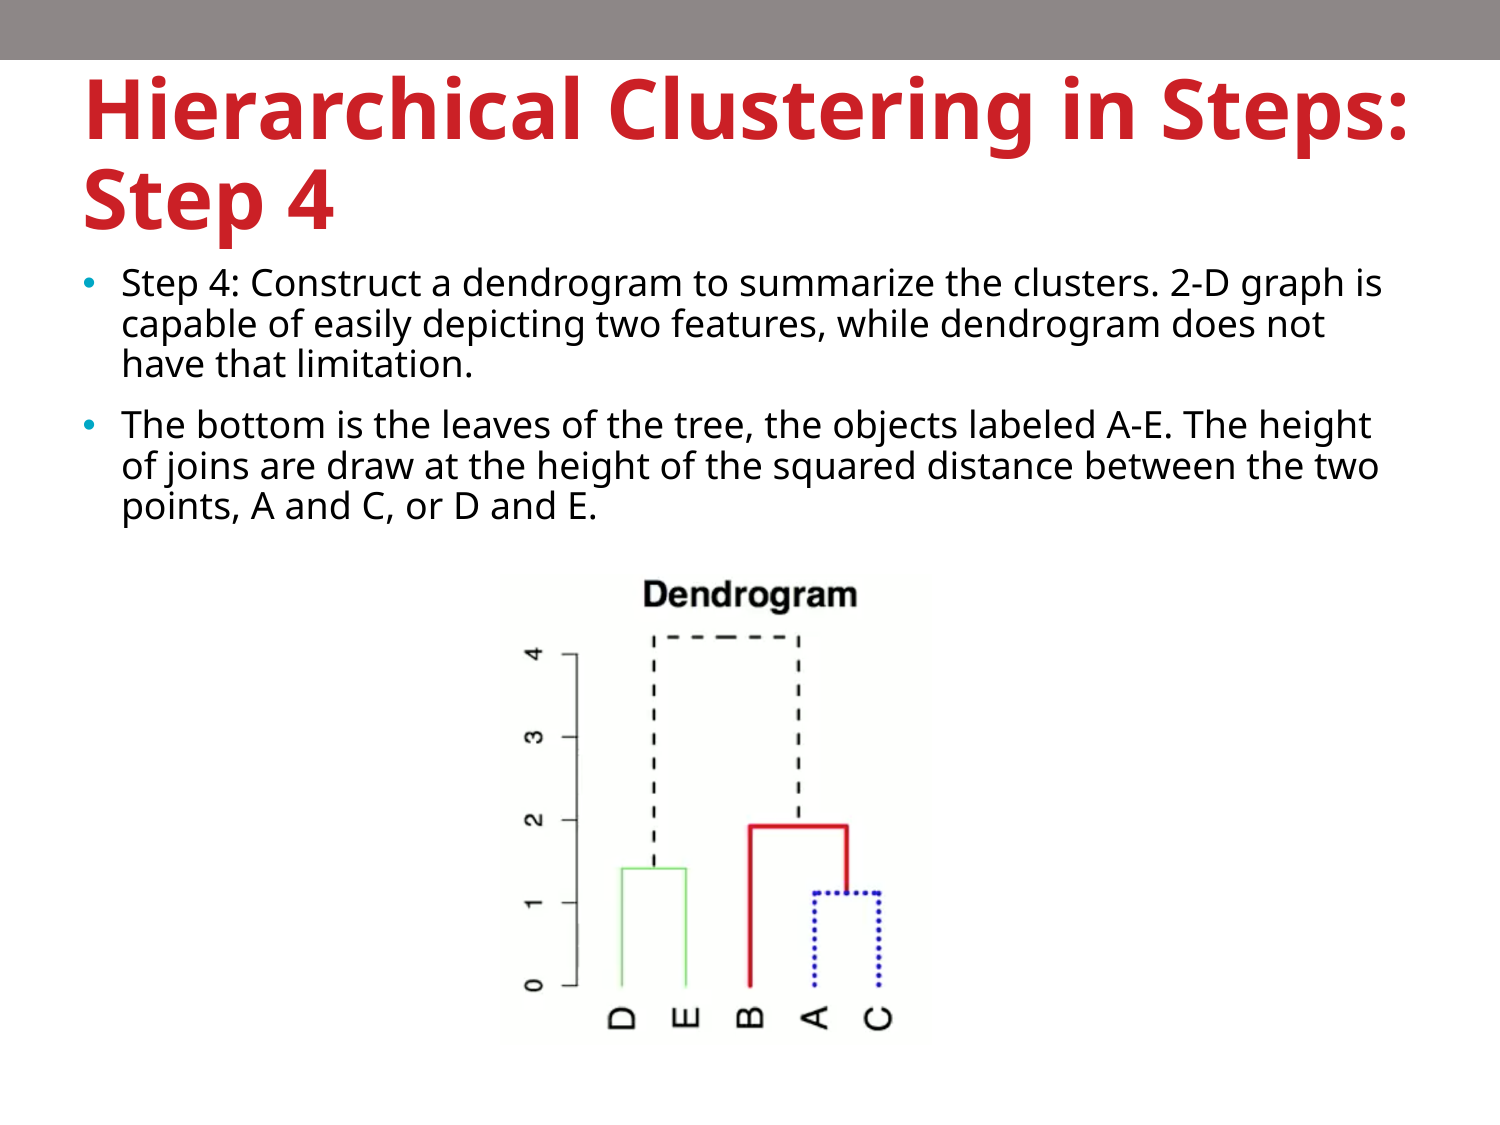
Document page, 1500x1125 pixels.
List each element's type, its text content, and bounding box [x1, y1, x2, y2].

picture [499, 574, 932, 1045]
list Step 4: Construct a dendrogram to summarize the clusters. 2-D graph is capable of easily depicting two features, while dendrogram does not have that limitation. The bottom is the leaves of the tree, the objects labeled A-E. The height of joins are draw at the height of the squared distance between the two points, A and C, or D and E. [75, 256, 1425, 1125]
title Hierarchical Clustering in Steps: Step 4 [75, 59, 1425, 167]
